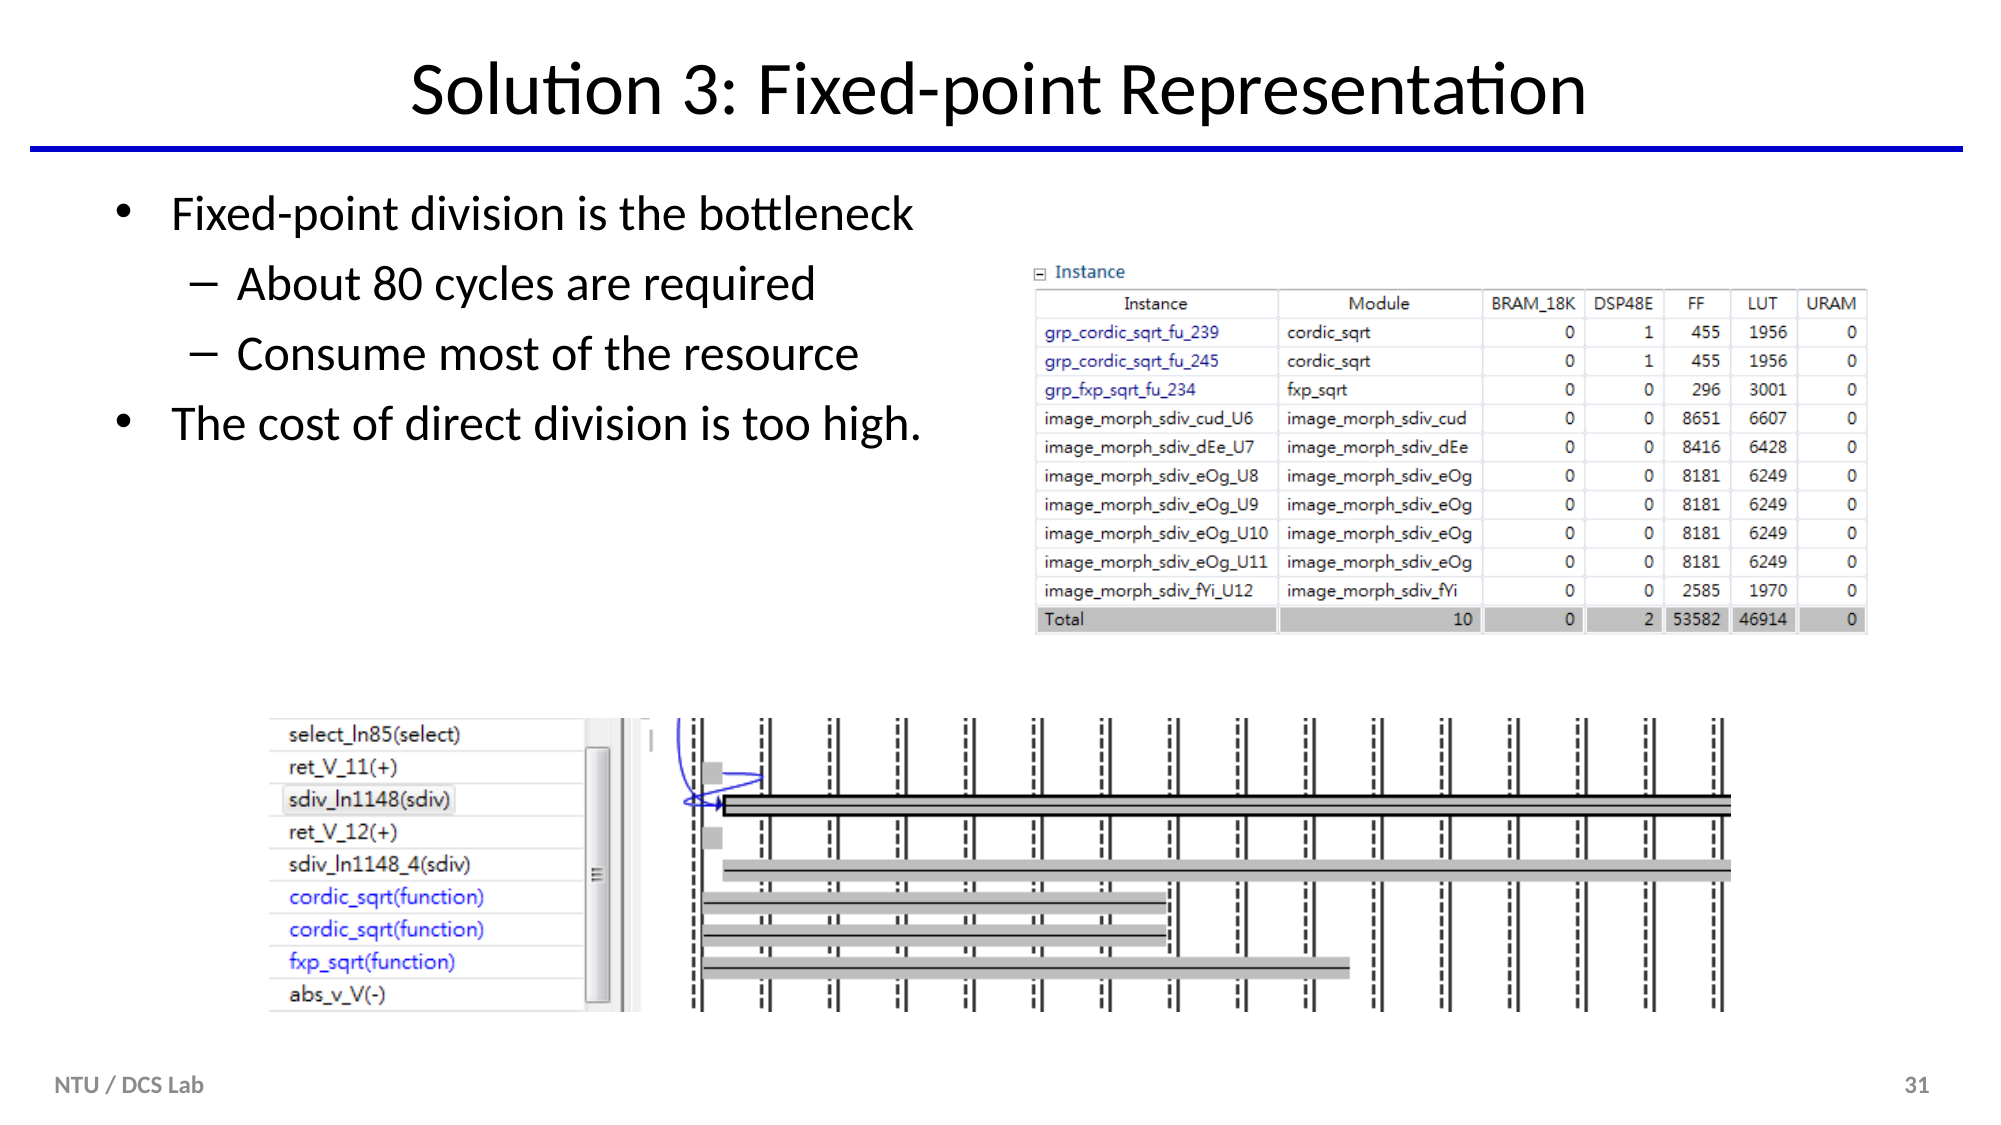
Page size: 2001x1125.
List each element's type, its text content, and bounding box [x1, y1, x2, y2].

picture [1023, 259, 1877, 639]
slide_number 31 [1433, 1042, 1945, 1125]
picture [268, 718, 1731, 1012]
footer NTU / DCS Lab [39, 1042, 673, 1125]
title Solution 3: Fixed-point Representation [99, 30, 1900, 138]
list Fixed-point division is the bottleneck About 80 cycles are required Consume most of the resource The cost of direct division is too high. [99, 172, 1900, 1047]
